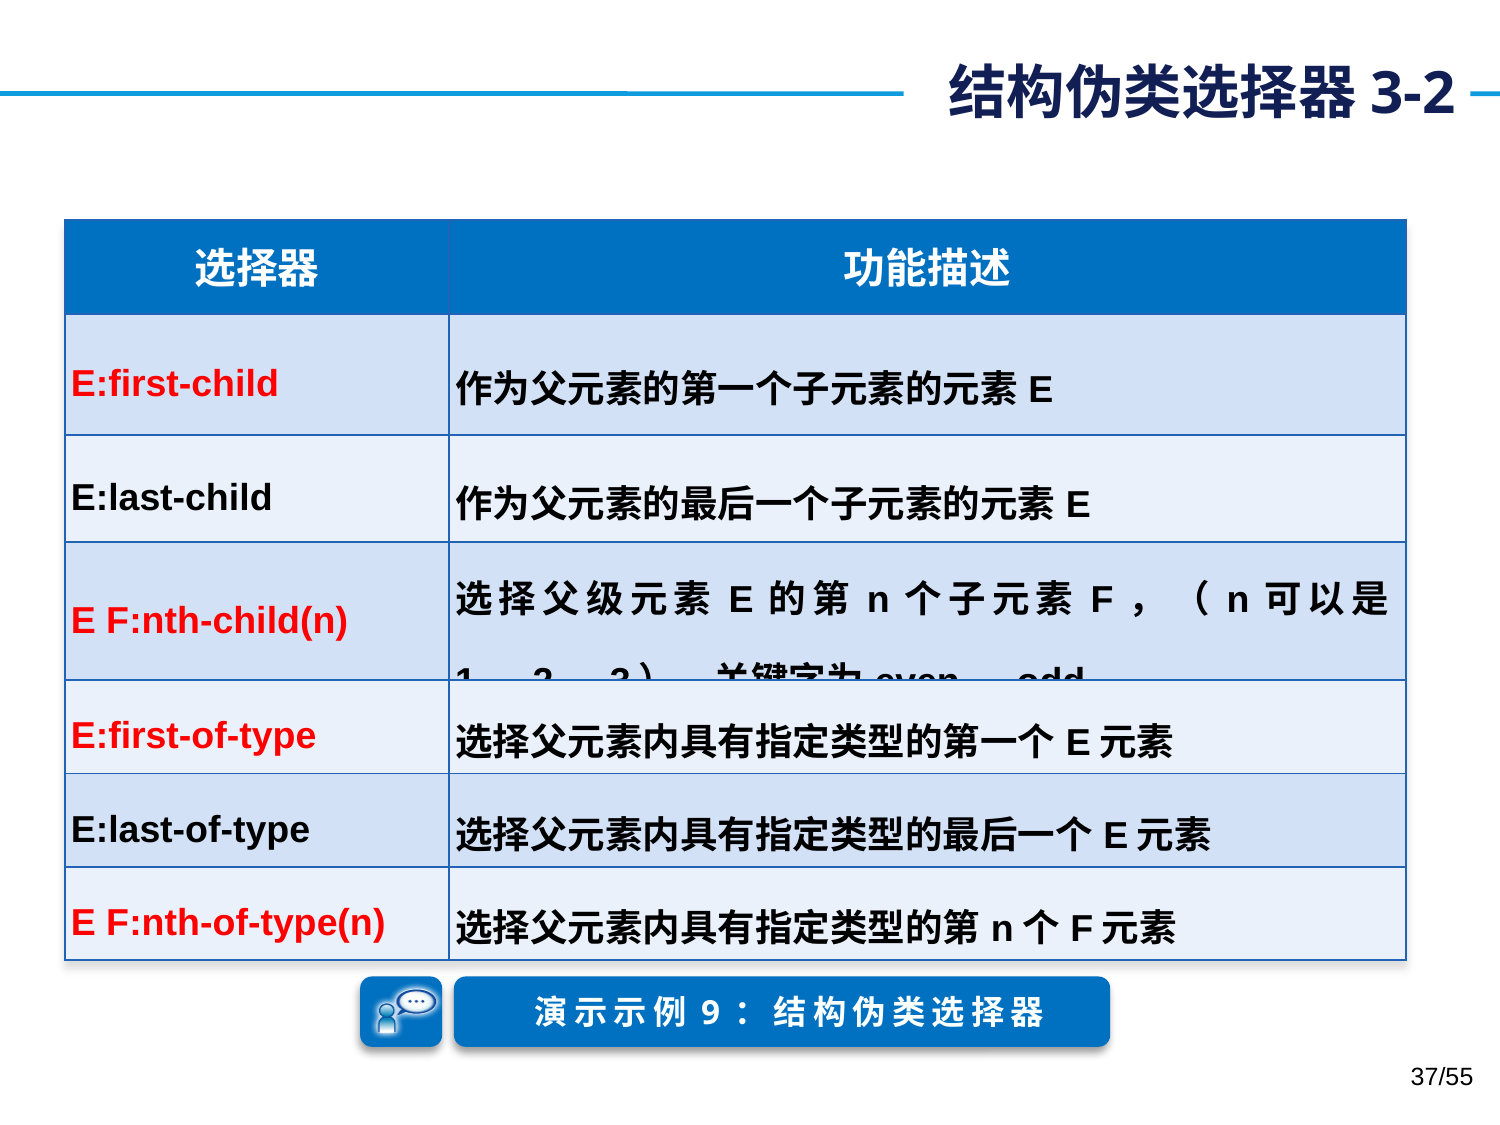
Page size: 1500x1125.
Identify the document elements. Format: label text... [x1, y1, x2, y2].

table_cell E:first-child [66, 315, 448, 434]
table_cell 选择父级元素E的第n个子元素F，（n可以是1、2、3），关键字为even、odd [450, 543, 1405, 679]
table_header 功能描述 [450, 221, 1405, 313]
table_header 选择器 [66, 221, 448, 313]
table_cell 作为父元素的第一个子元素的元素E [450, 315, 1405, 434]
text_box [359, 976, 1111, 1048]
table_cell E:last-of-type [66, 774, 448, 866]
title 结构伪类选择器3-2 [903, 46, 1471, 133]
table_cell E:first-of-type [66, 681, 448, 773]
table_cell E:last-child [66, 436, 448, 541]
table_cell 选择父元素内具有指定类型的第n个F元素 [450, 868, 1405, 959]
table_cell 作为父元素的最后一个子元素的元素E [450, 436, 1405, 541]
slide_number 37/55 [1138, 1053, 1489, 1114]
table_cell E F:nth-of-type(n) [66, 868, 448, 959]
table_cell E F:nth-child(n) [66, 543, 448, 679]
table_cell 选择父元素内具有指定类型的第一个E元素 [450, 681, 1405, 773]
table_cell 选择父元素内具有指定类型的最后一个E元素 [450, 774, 1405, 866]
